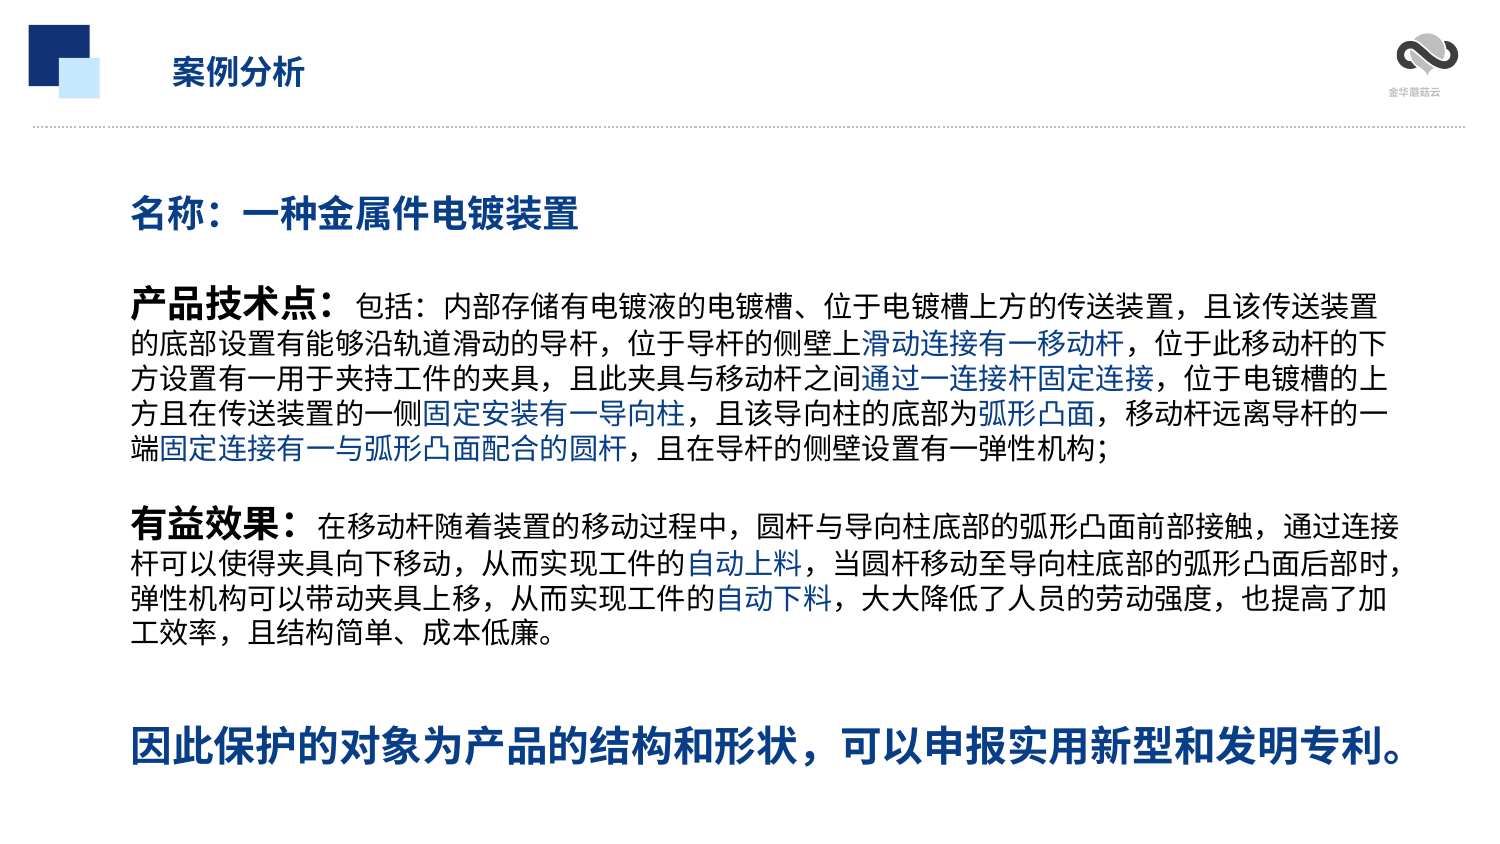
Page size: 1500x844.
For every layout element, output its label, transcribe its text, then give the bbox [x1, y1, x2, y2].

text_box 案例分析 [158, 43, 321, 99]
text_box 名称：一种金属件电镀装置 产品技术点：包括：内部存储有电镀液的电镀槽、位于电镀槽上方的传送装置，且该传送装置的底部设置有能够沿轨道滑动的导杆，位于导杆的侧壁上滑动连接有一移动杆，位于此移动杆的下方设置有一用于夹持工件的夹具，且此夹具与移动杆之间通过一连接杆固定连接，位于电镀槽的上方且在传送装置的一侧固定安装有一导向柱，且该导向柱的底部为弧形凸面，移动杆远离导杆的一端固定连接有一与弧形凸面配合的圆杆，且在导杆的侧壁设置有一弹性机构； 有益效果：在移动杆随着装置的移动过程中，圆杆与导向柱底部的弧形凸面前部接触，通过连接杆可以使得夹具向下移动，从而实现工件的自动上料，当圆杆移动至导向柱底部的弧形凸面后部时，弹性机构可以带动夹具上移，从而实现工件的自动下料，大大降低了人员的劳动强度，也提高了加工效率，且结构简单、成本低廉。 因此保护的对象为产品的结构和形状，可以申报实用新型和发明专利。 [115, 182, 1417, 611]
picture [1378, 22, 1466, 87]
